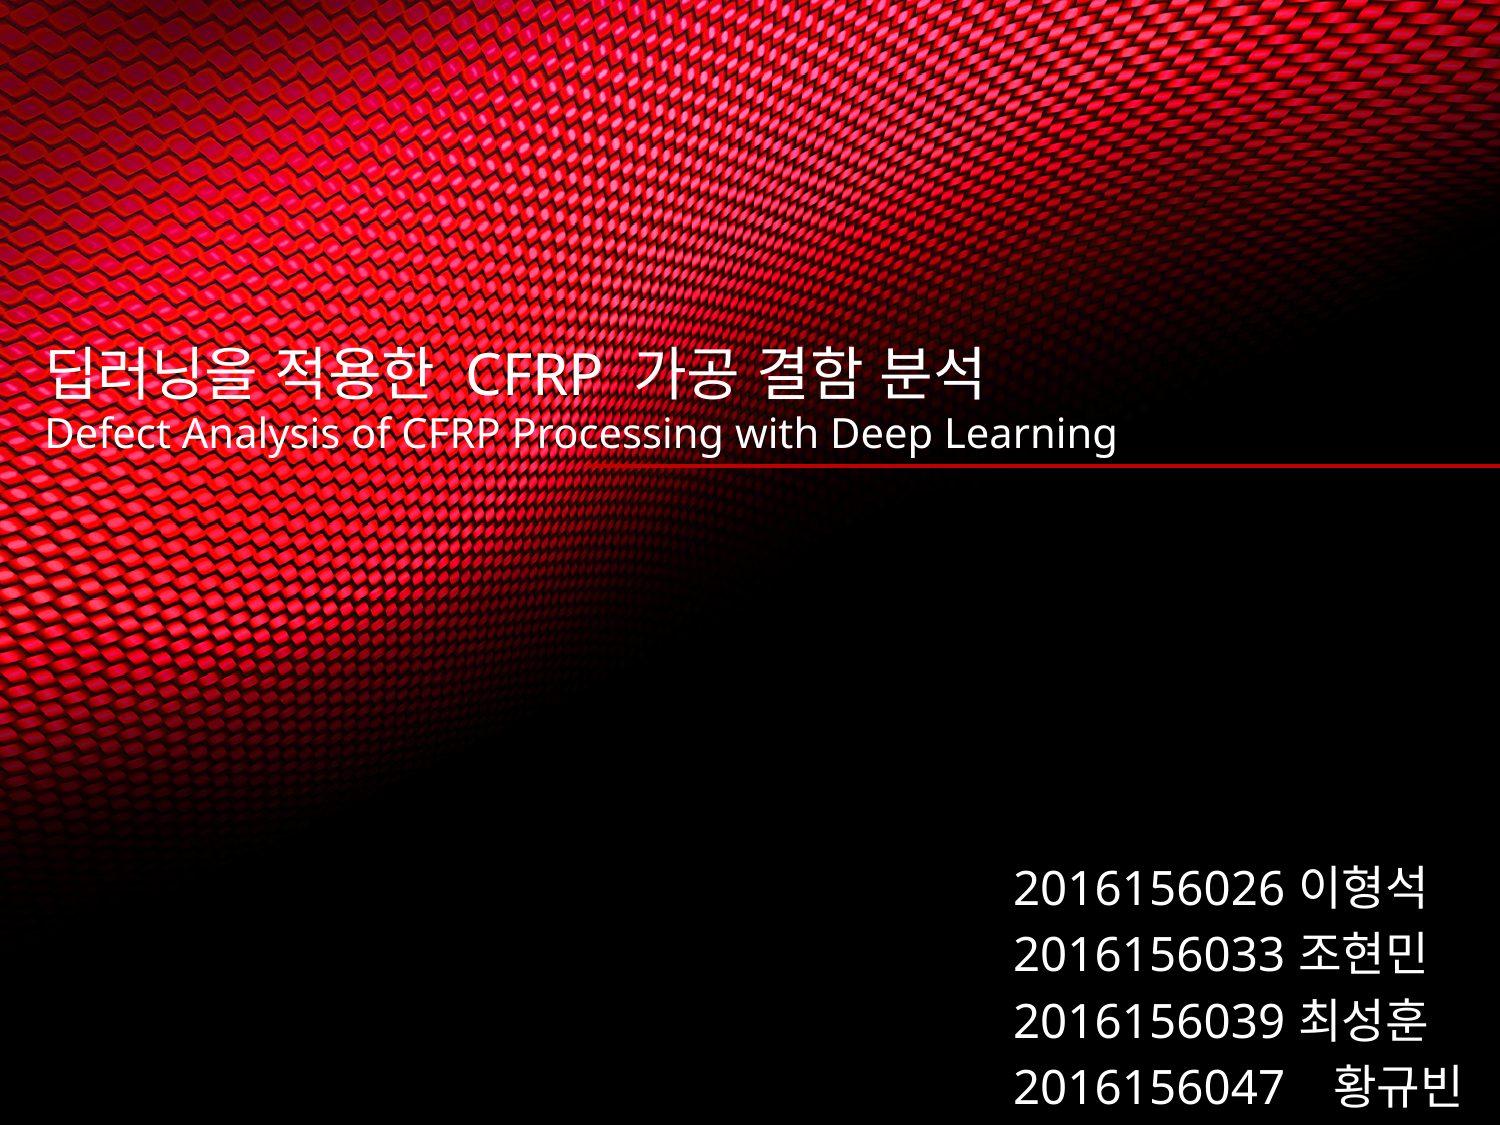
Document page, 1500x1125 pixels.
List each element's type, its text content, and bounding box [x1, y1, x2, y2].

title 딥러닝을 적용한 CFRP 가공 결함 분석 Defect Analysis of CFRP Processing with Deep Learning [29, 338, 1471, 457]
list 2016156026 이형석 2016156033 조현민 2016156039 최성훈 2016156047 황규빈 [998, 846, 1483, 1125]
picture [0, 0, 1500, 1125]
